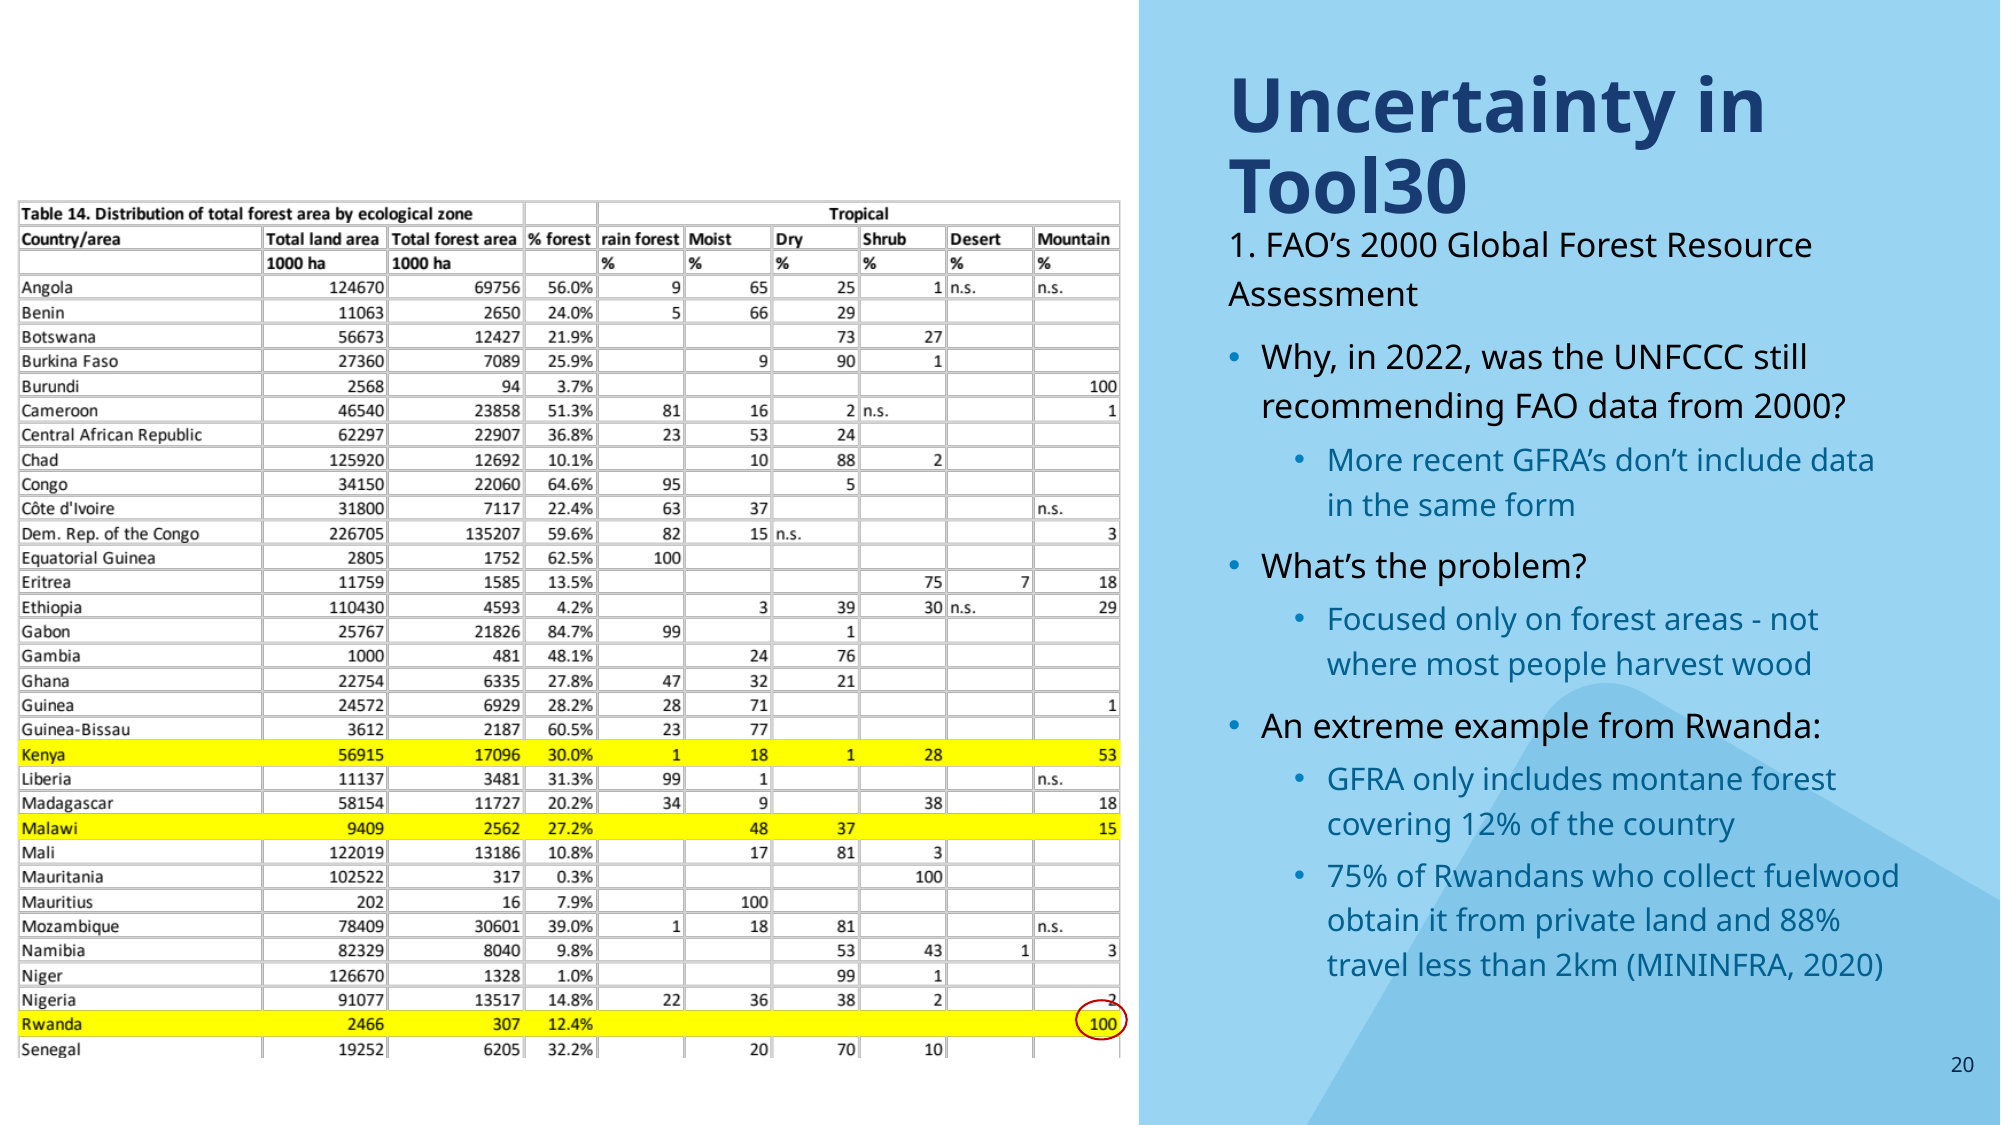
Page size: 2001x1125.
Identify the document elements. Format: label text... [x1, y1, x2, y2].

title Uncertainty in Tool30 [1213, 58, 1925, 240]
list 1. FAO’s 2000 Global Forest Resource Assessment Why, in 2022, was the UNFCCC still recommending FAO data from 2000? More recent GFRA’s don’t include data in the same form What’s the problem? Focused only on forest areas - not where most people harvest wood An extreme example from Rwanda: GFRA only includes montane forest covering 12% of the country 75% of Rwandans who collect fuelwood obtain it from private land and 88% travel less than 2km (MININFRA, 2020) [1213, 240, 1925, 1040]
text_box [1121, 1007, 1127, 1033]
slide_number 20 [1925, 1026, 2000, 1107]
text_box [17, 200, 1121, 1058]
